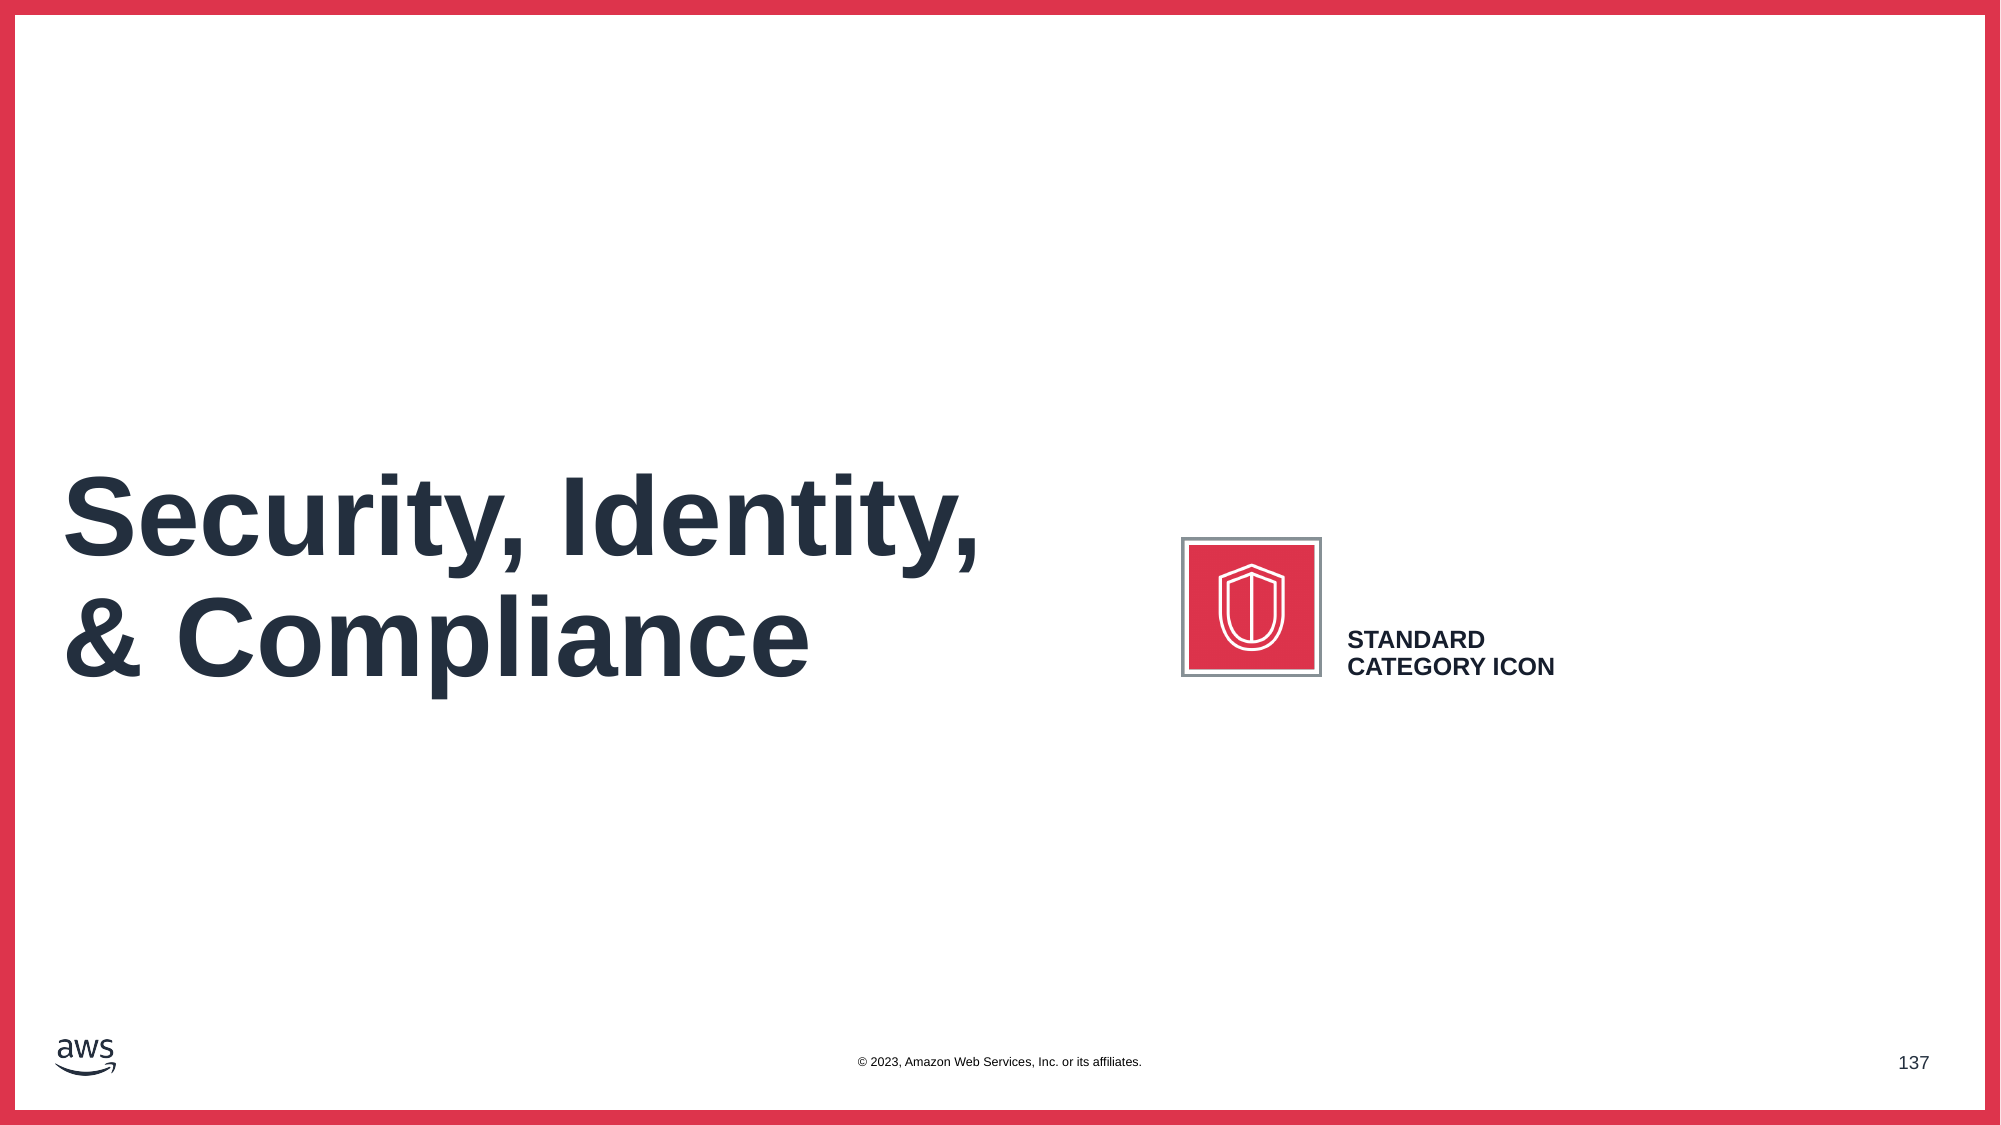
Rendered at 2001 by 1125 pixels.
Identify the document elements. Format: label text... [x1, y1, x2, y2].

text_box STANDARD CATEGORY ICON [1332, 541, 1780, 689]
footer © 2023, Amazon Web Services, Inc. or its affiliates. [662, 1031, 1338, 1092]
slide_number 137 [1494, 1031, 1945, 1092]
picture [55, 1039, 116, 1076]
picture [1181, 537, 1322, 677]
title Security, Identity, & Compliance [47, 339, 1393, 709]
